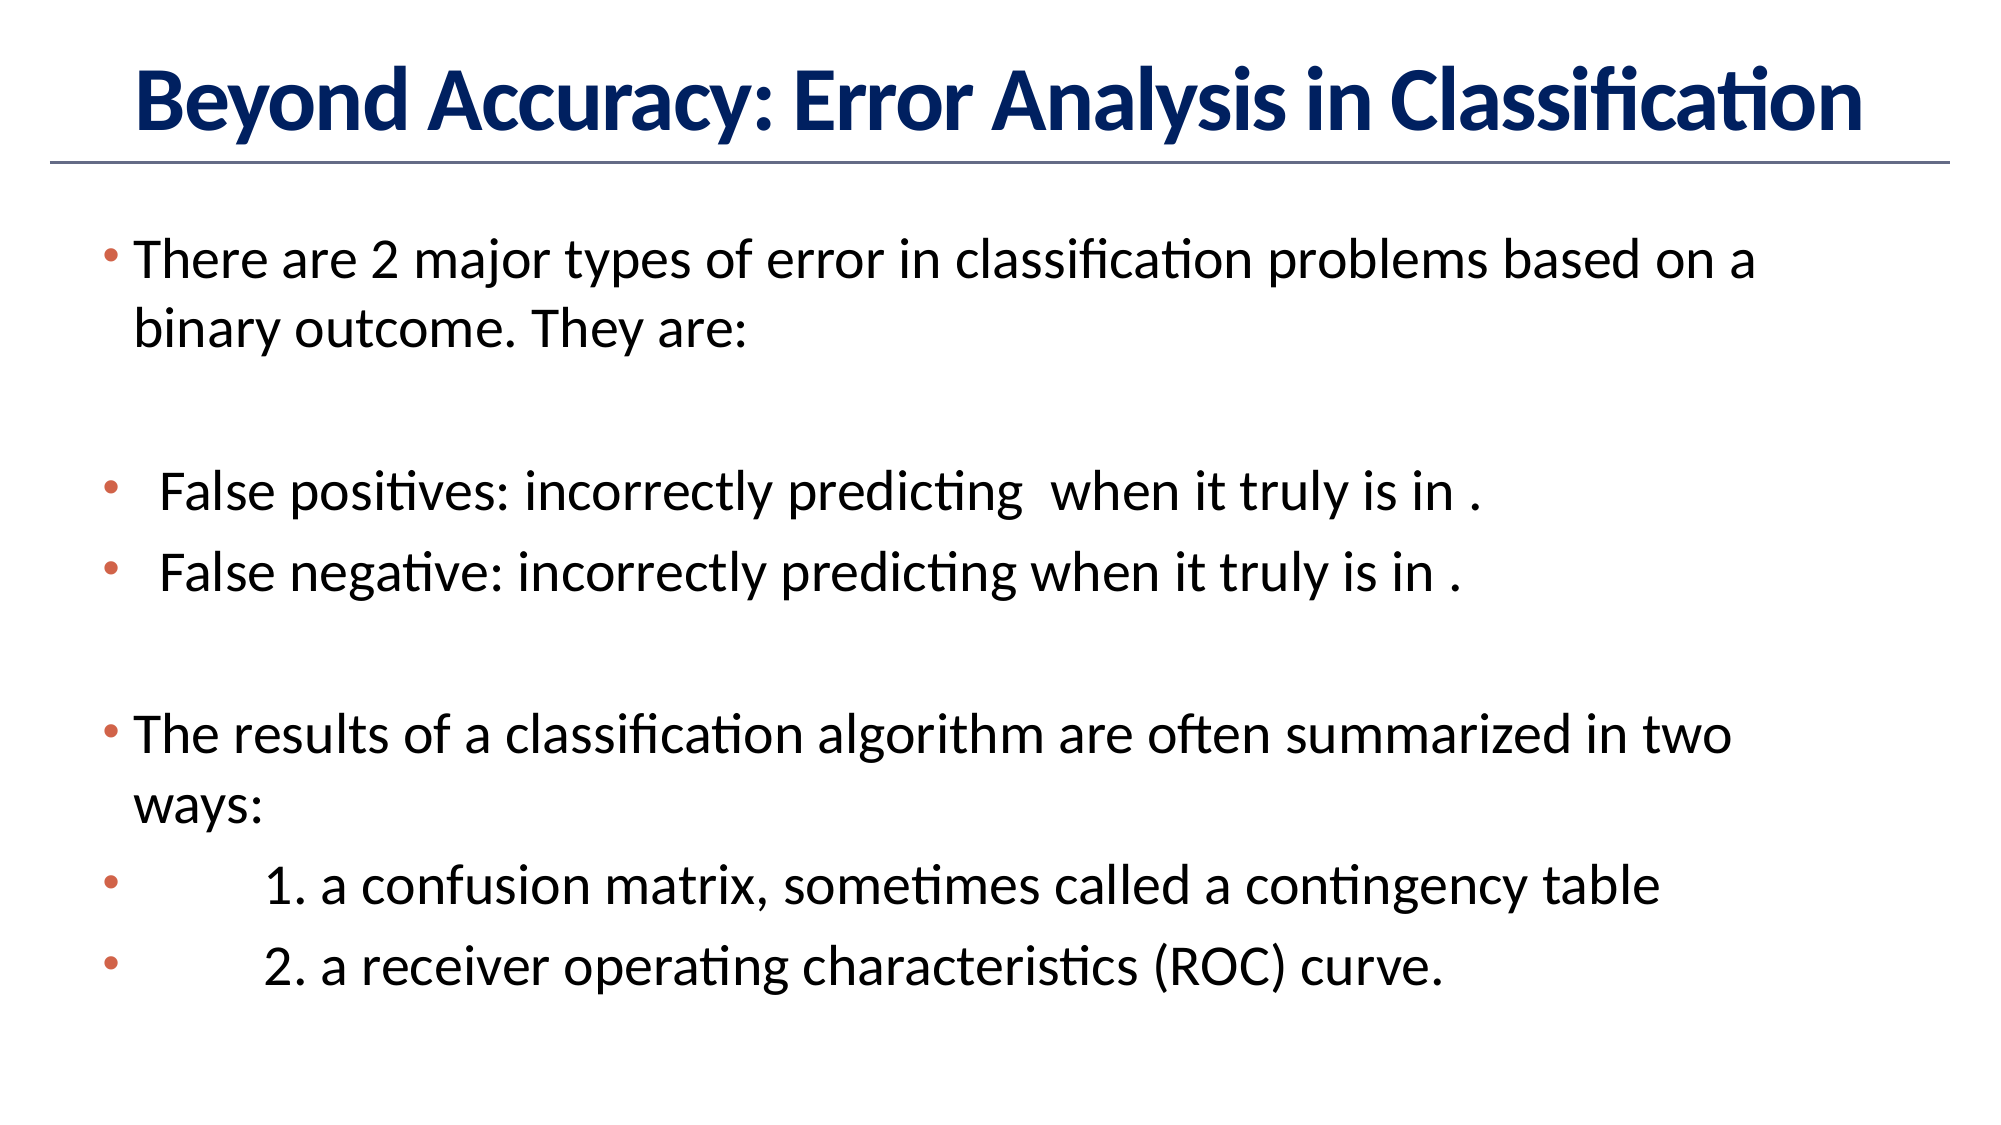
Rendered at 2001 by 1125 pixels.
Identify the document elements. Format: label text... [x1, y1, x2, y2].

title Beyond Accuracy: Error Analysis in Classification [99, 24, 1900, 163]
